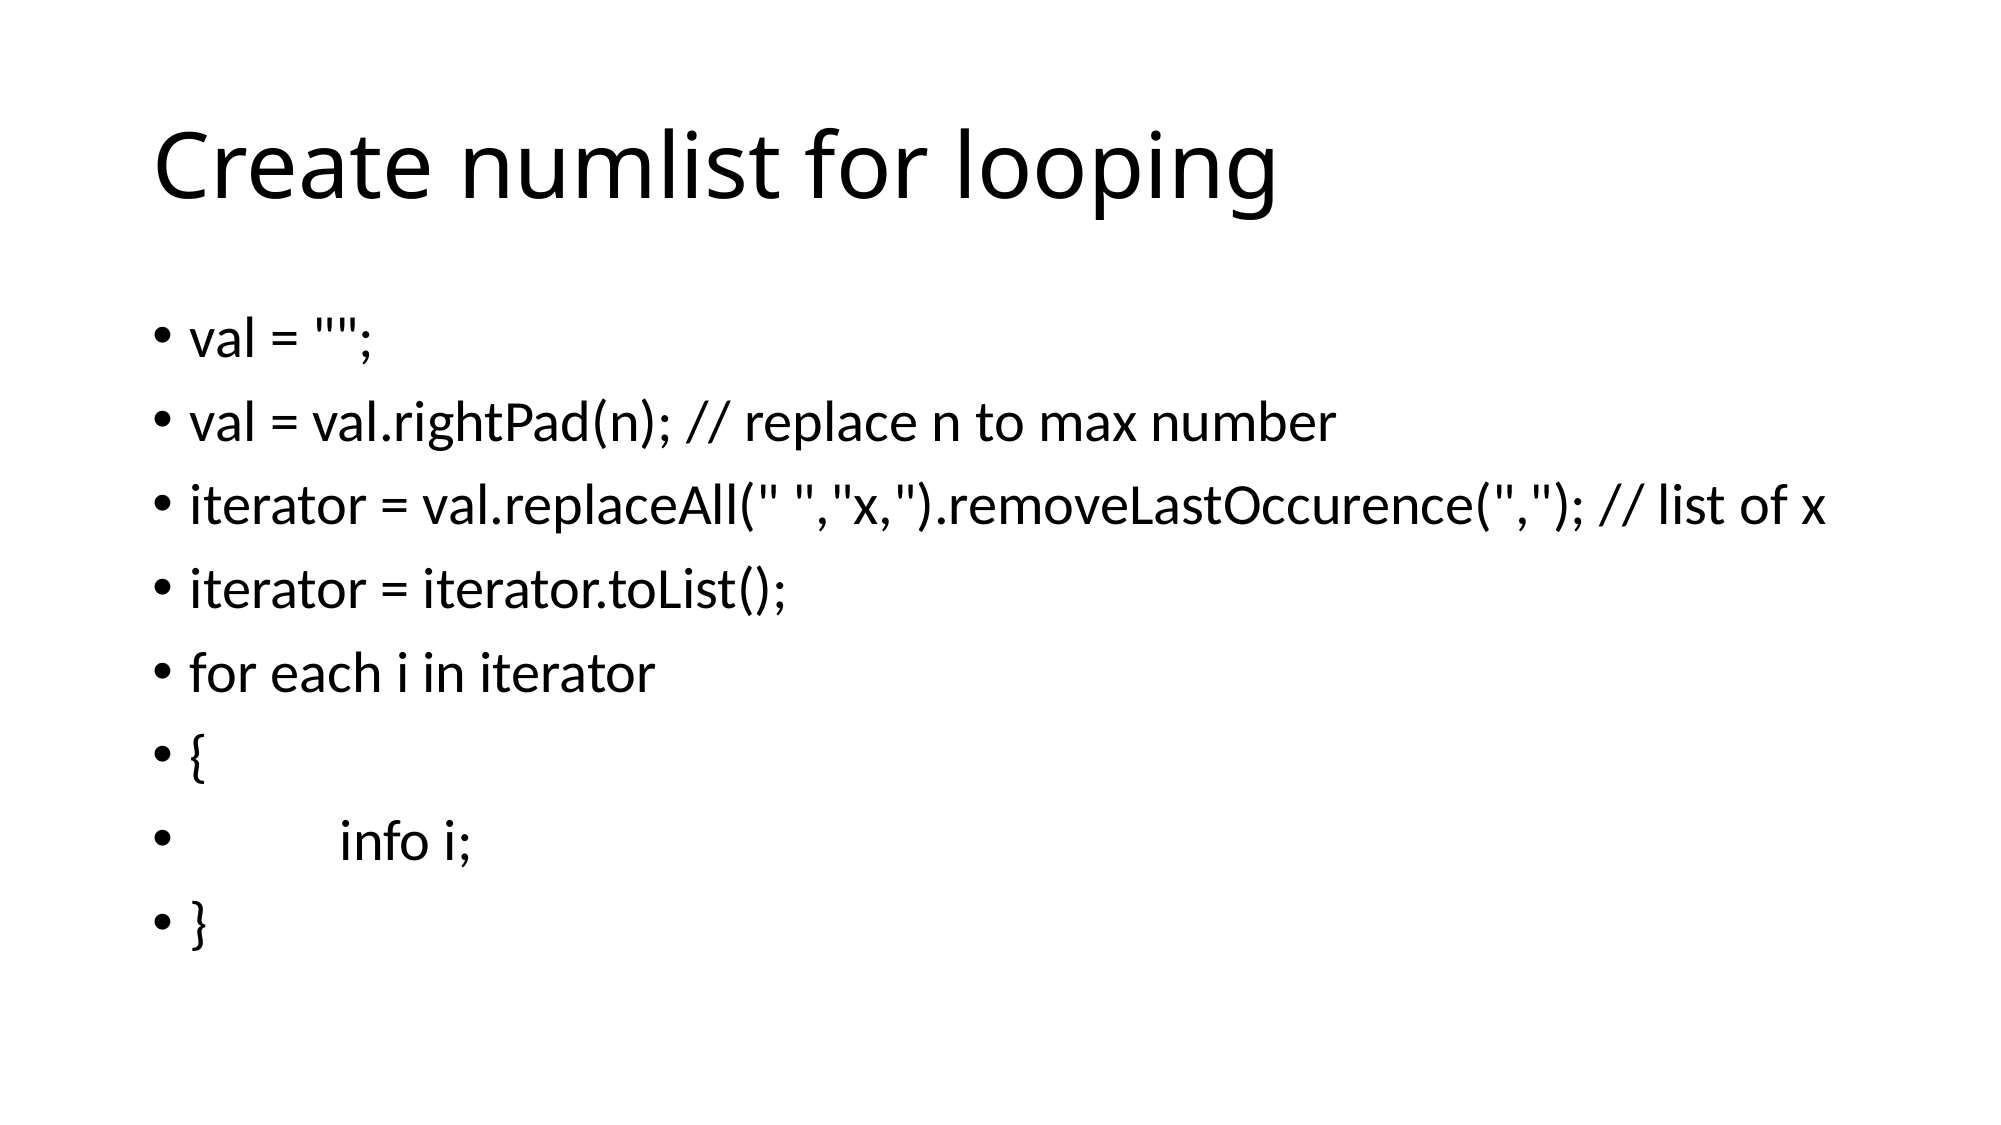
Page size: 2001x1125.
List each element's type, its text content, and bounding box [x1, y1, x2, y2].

title Create numlist for looping [137, 59, 1863, 278]
list val = ""; val = val.rightPad(n); // replace n to max number iterator = val.replaceAll(" ","x,").removeLastOccurence(","); // list of x iterator = iterator.toList(); for each i in iterator { info i; } [137, 299, 1863, 1014]
